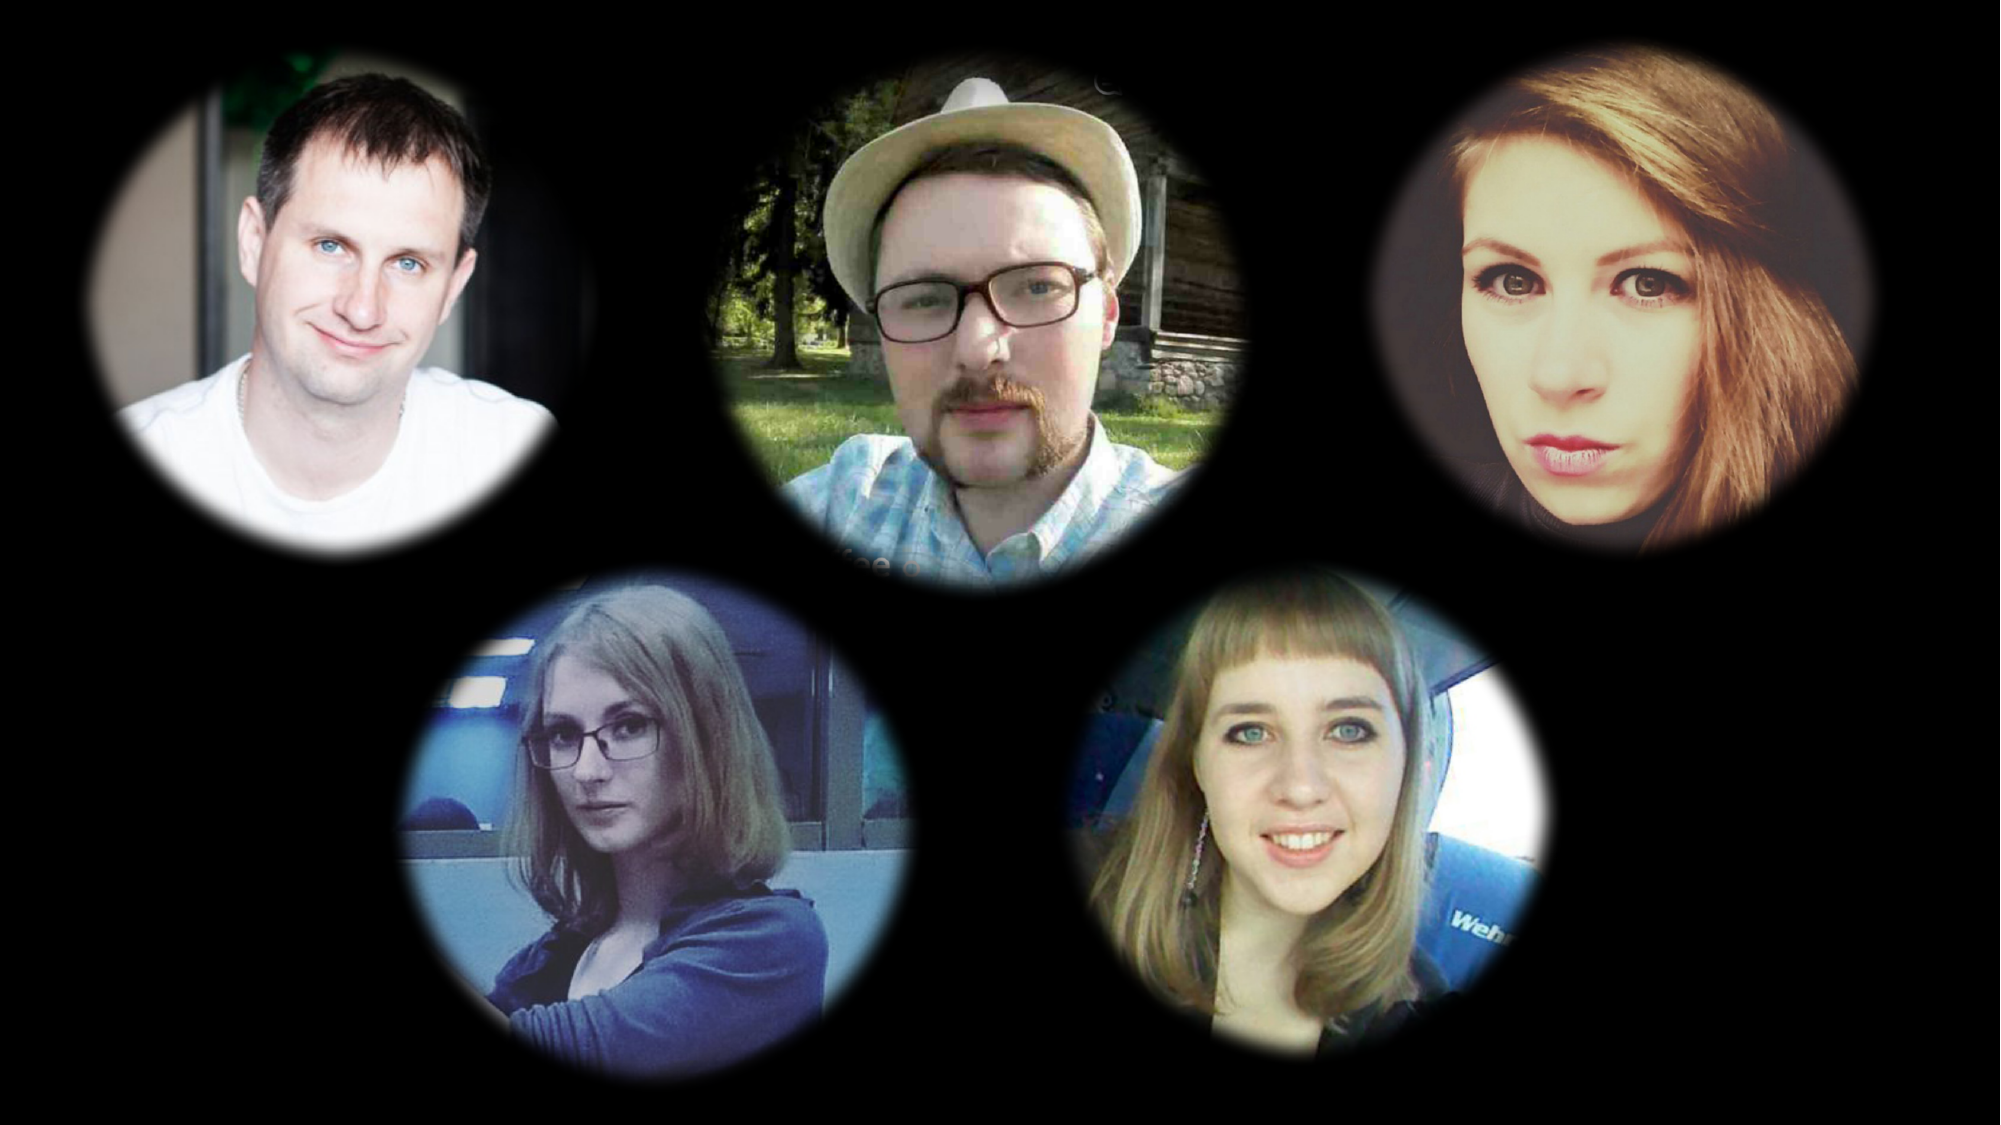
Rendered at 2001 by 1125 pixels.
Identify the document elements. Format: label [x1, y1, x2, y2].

picture [71, 30, 1891, 1096]
